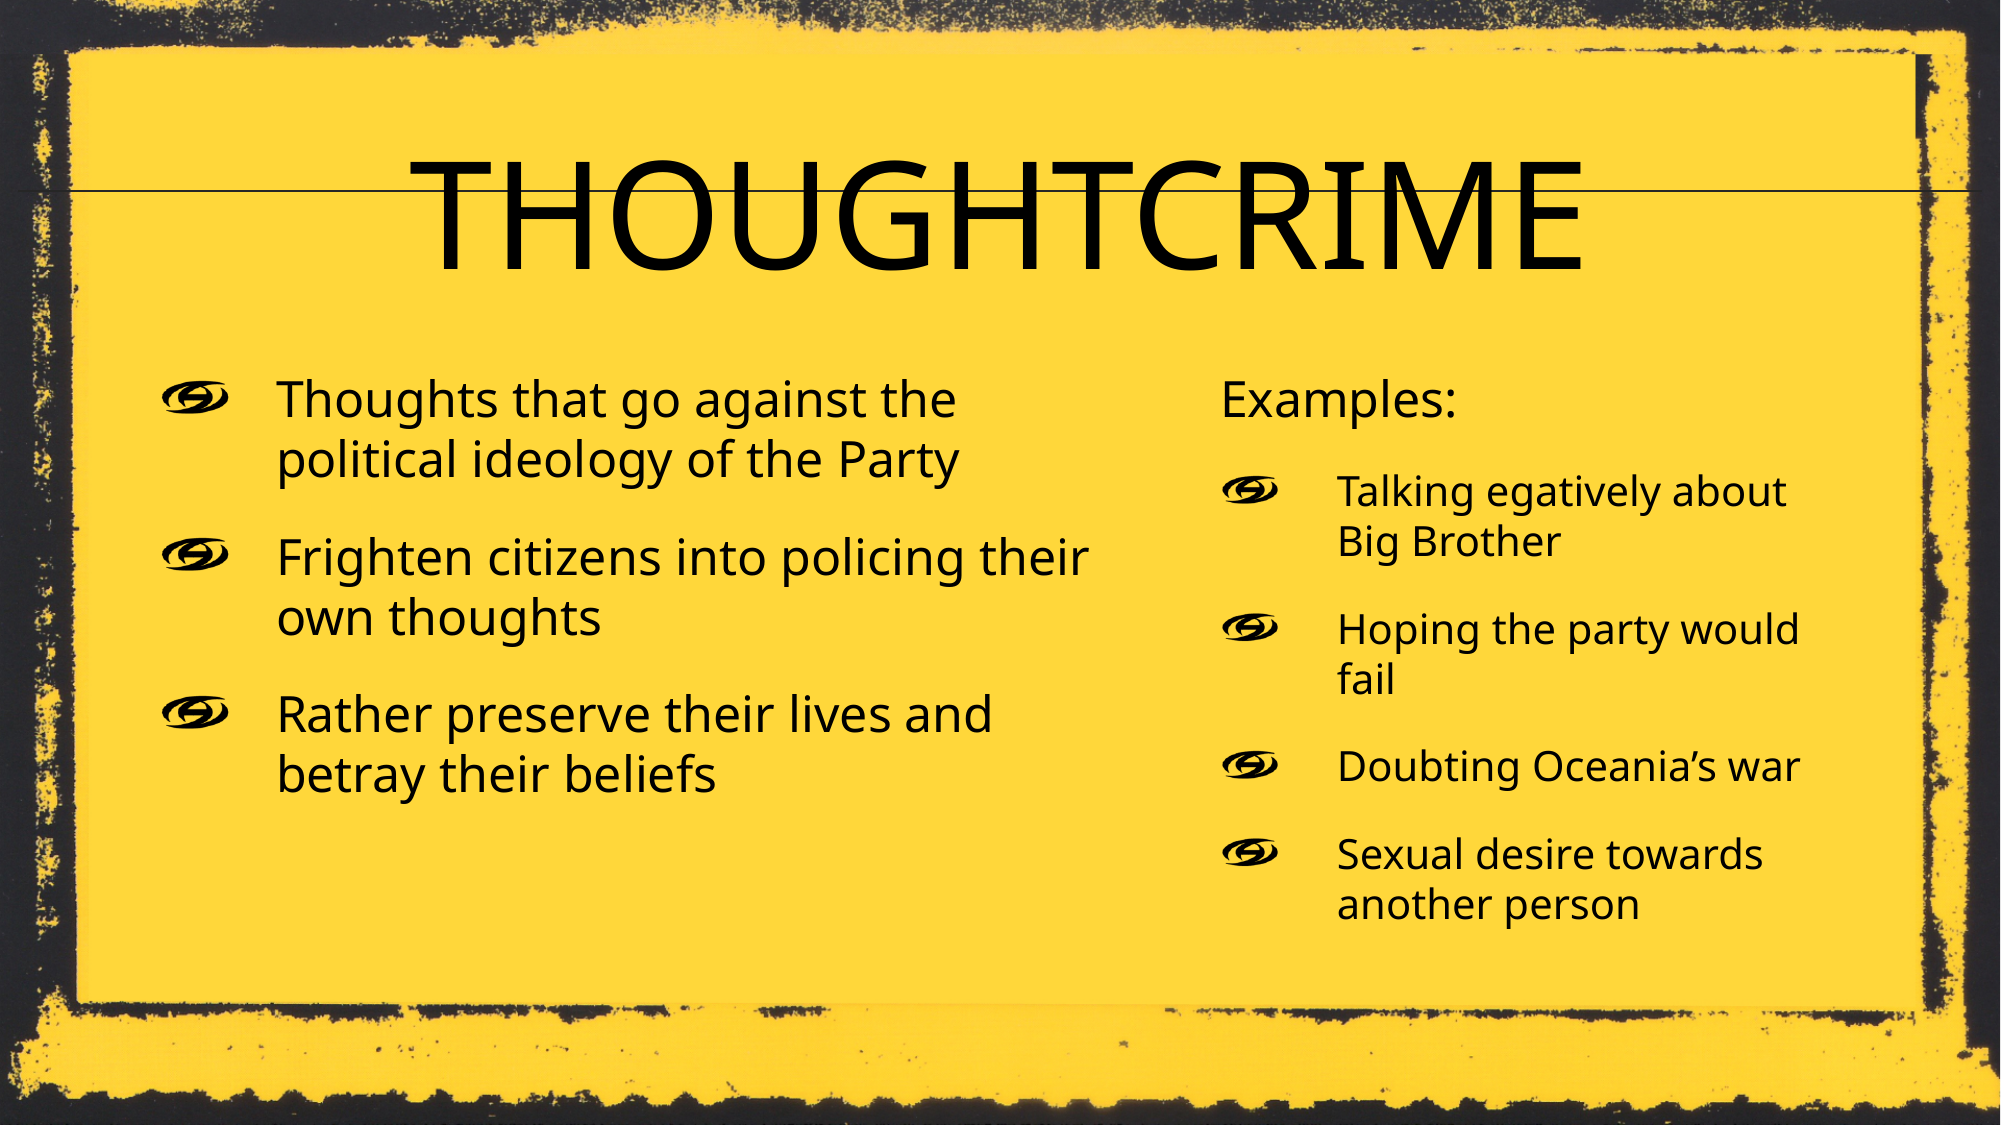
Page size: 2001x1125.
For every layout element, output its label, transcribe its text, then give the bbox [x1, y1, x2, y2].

text_box THOUGHTCRIME [394, 191, 1606, 307]
text_box Examples: Talking egatively about Big Brother Hoping the party would fail Doubting Oceania’s war Sexual desire towards another person [1205, 360, 1852, 936]
text_box Thoughts that go against the political ideology of the Party Frighten citizens into policing their own thoughts Rather preserve their lives and betray their beliefs [144, 360, 1108, 870]
text_box THOUGHTCRIME [394, 111, 1606, 190]
picture [0, 0, 2001, 1125]
